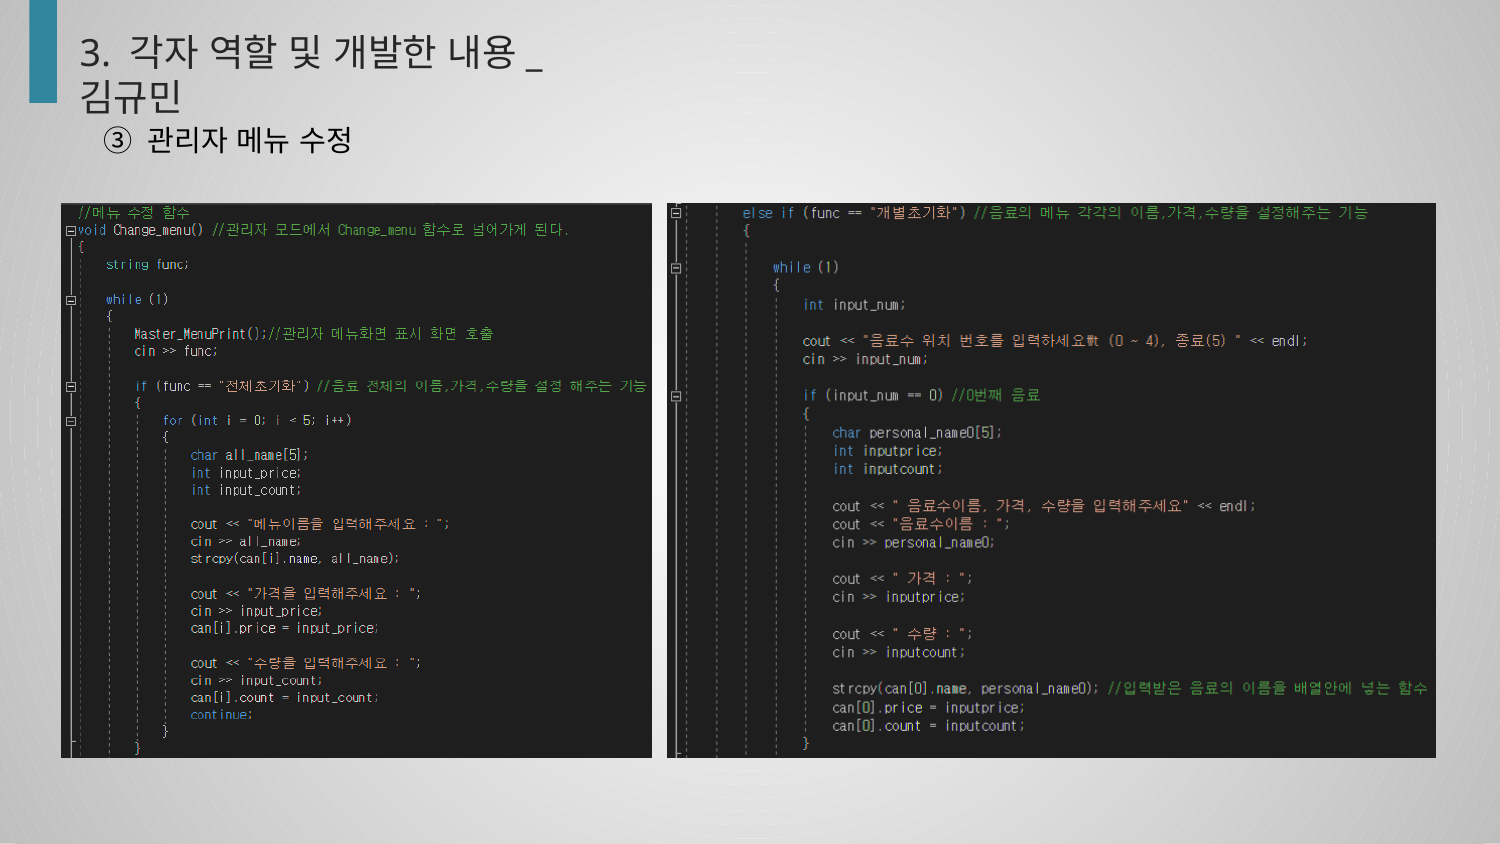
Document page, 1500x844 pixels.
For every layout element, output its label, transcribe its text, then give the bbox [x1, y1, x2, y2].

picture [667, 203, 1436, 759]
text_box [0, 0, 1500, 844]
text_box 3. 각자 역할 및 개발한 내용_김규민 [64, 21, 621, 126]
text_box ③ 관리자 메뉴 수정 [88, 114, 706, 165]
picture [61, 203, 653, 758]
text_box [27, 0, 59, 105]
